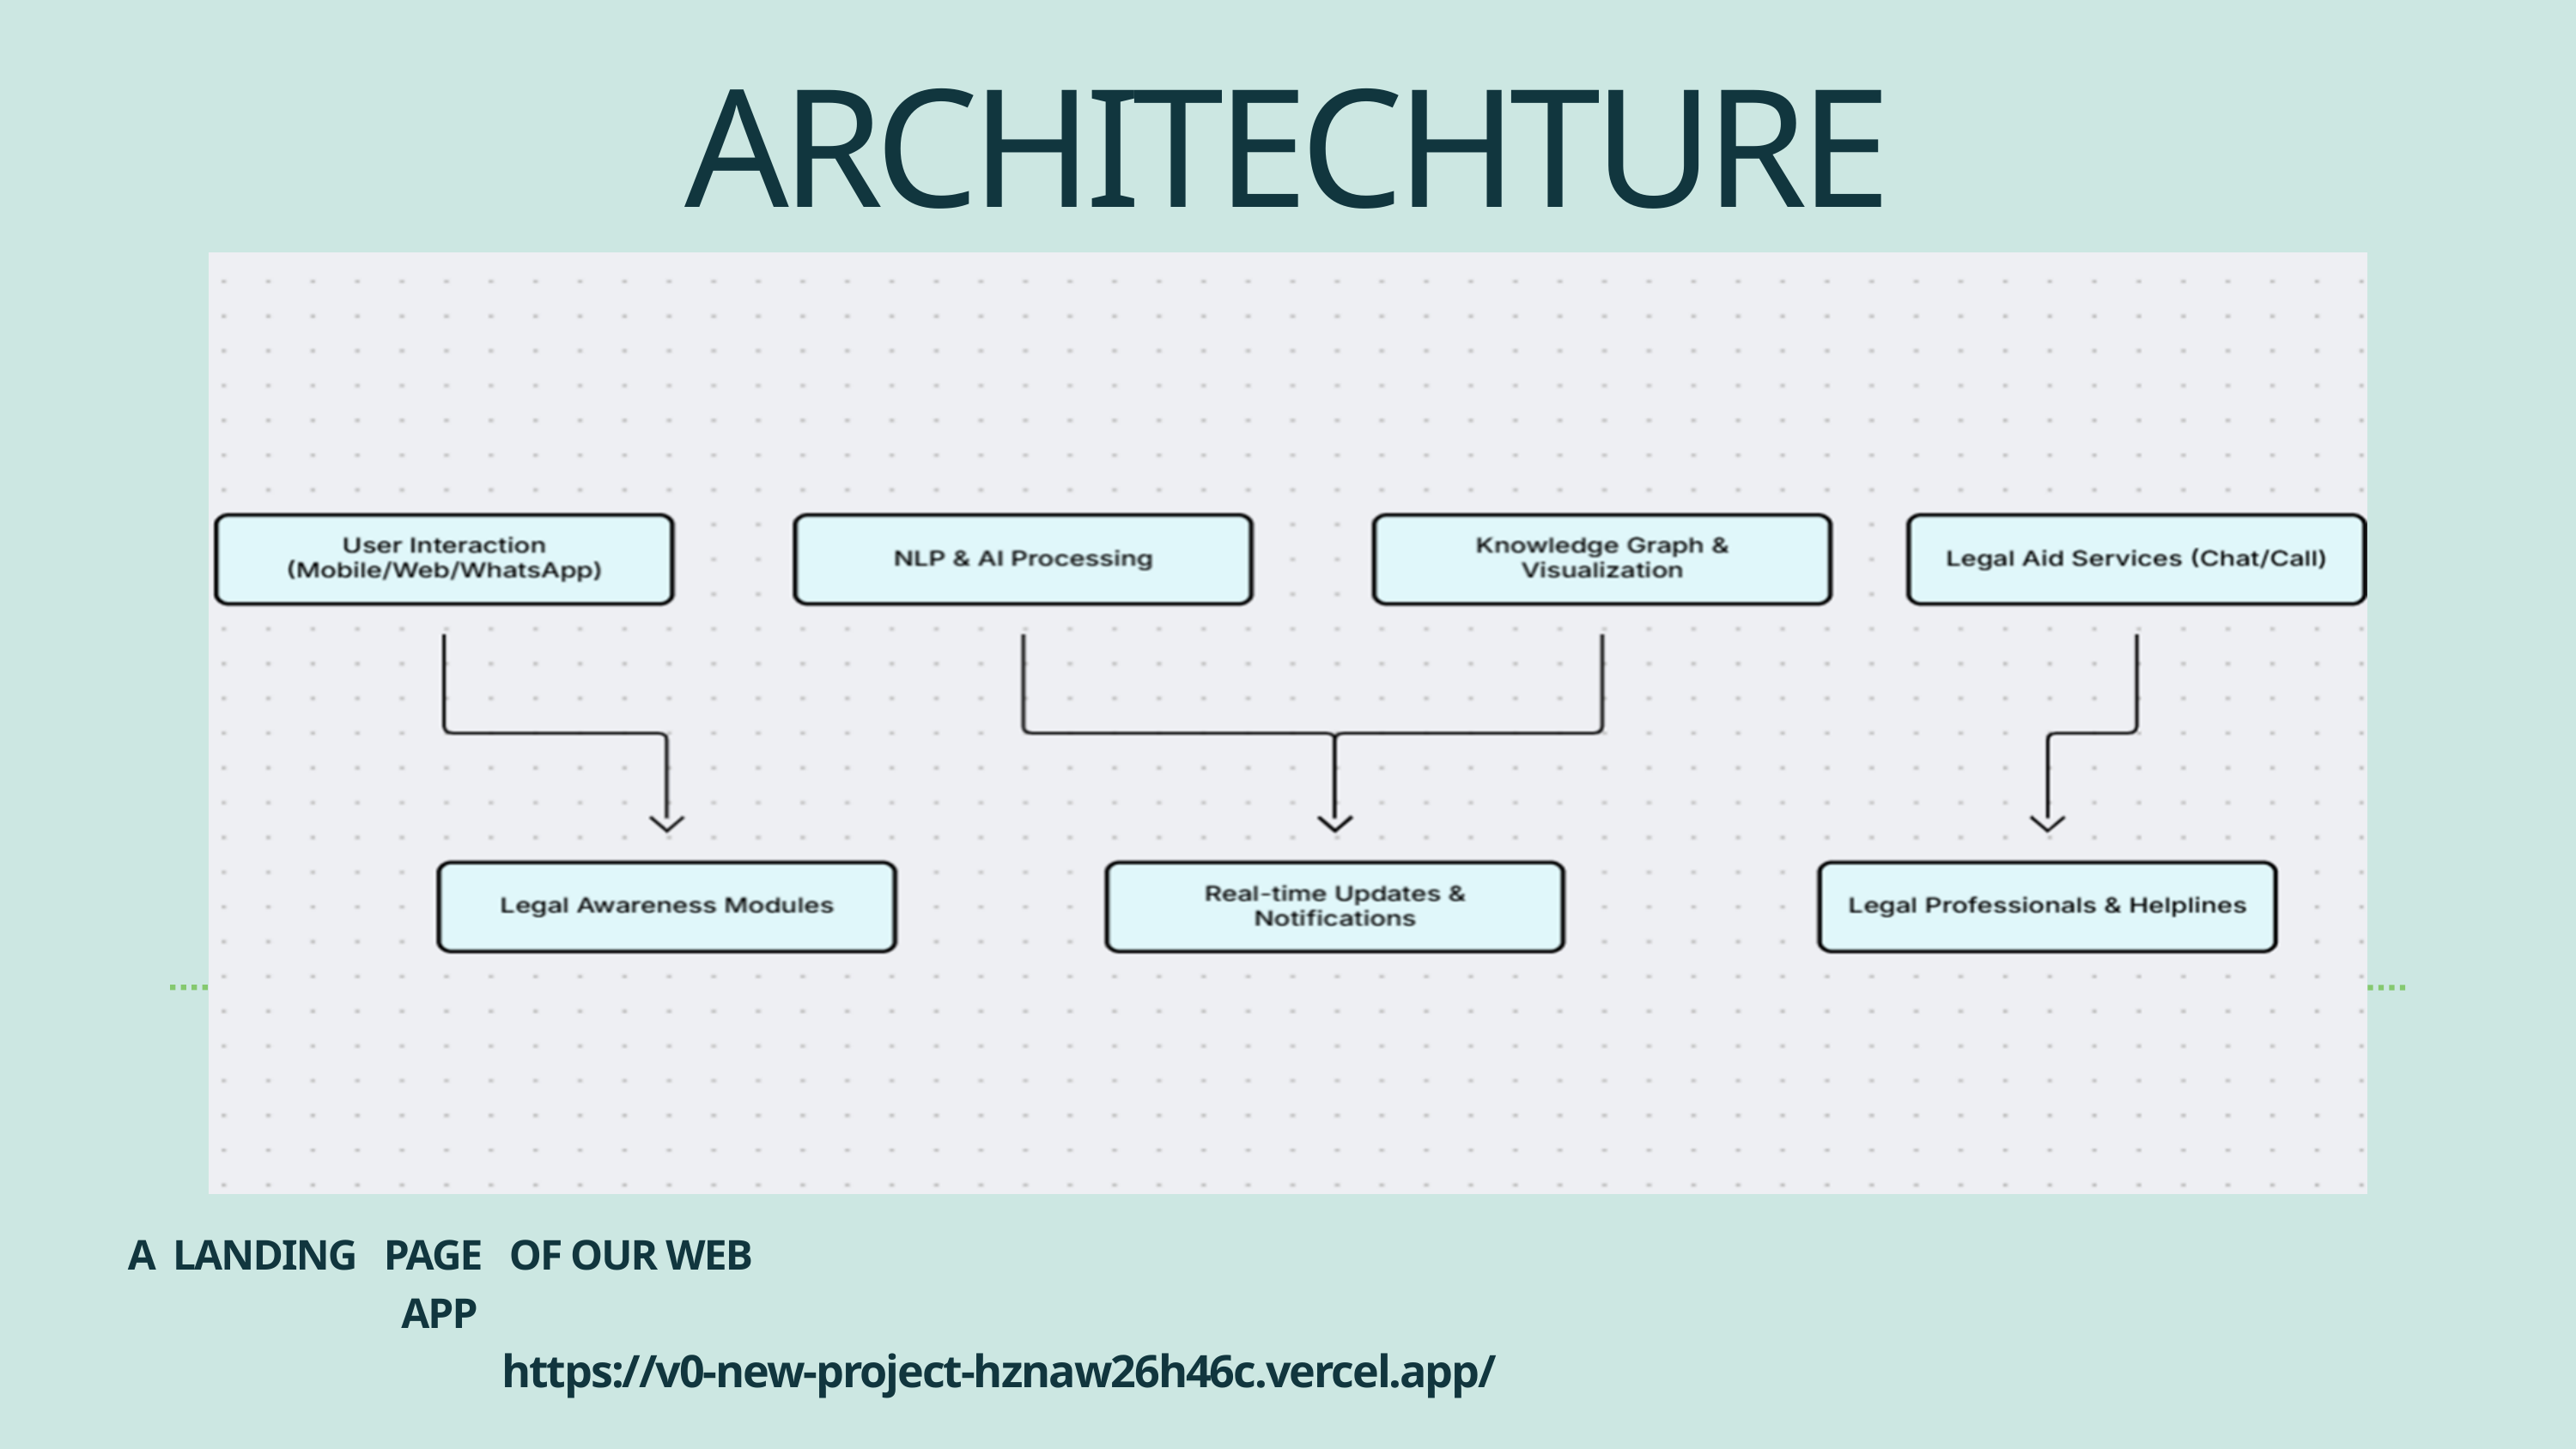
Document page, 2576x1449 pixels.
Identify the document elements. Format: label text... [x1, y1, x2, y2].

text_box A LANDING PAGE OF OUR WEB APP [91, 1221, 788, 1337]
text_box https://v0-new-project-hznaw26h46c.vercel.app/ [359, 1333, 1640, 1449]
text_box [209, 252, 2367, 1194]
text_box ARCHITECHTURE [91, 99, 2485, 240]
